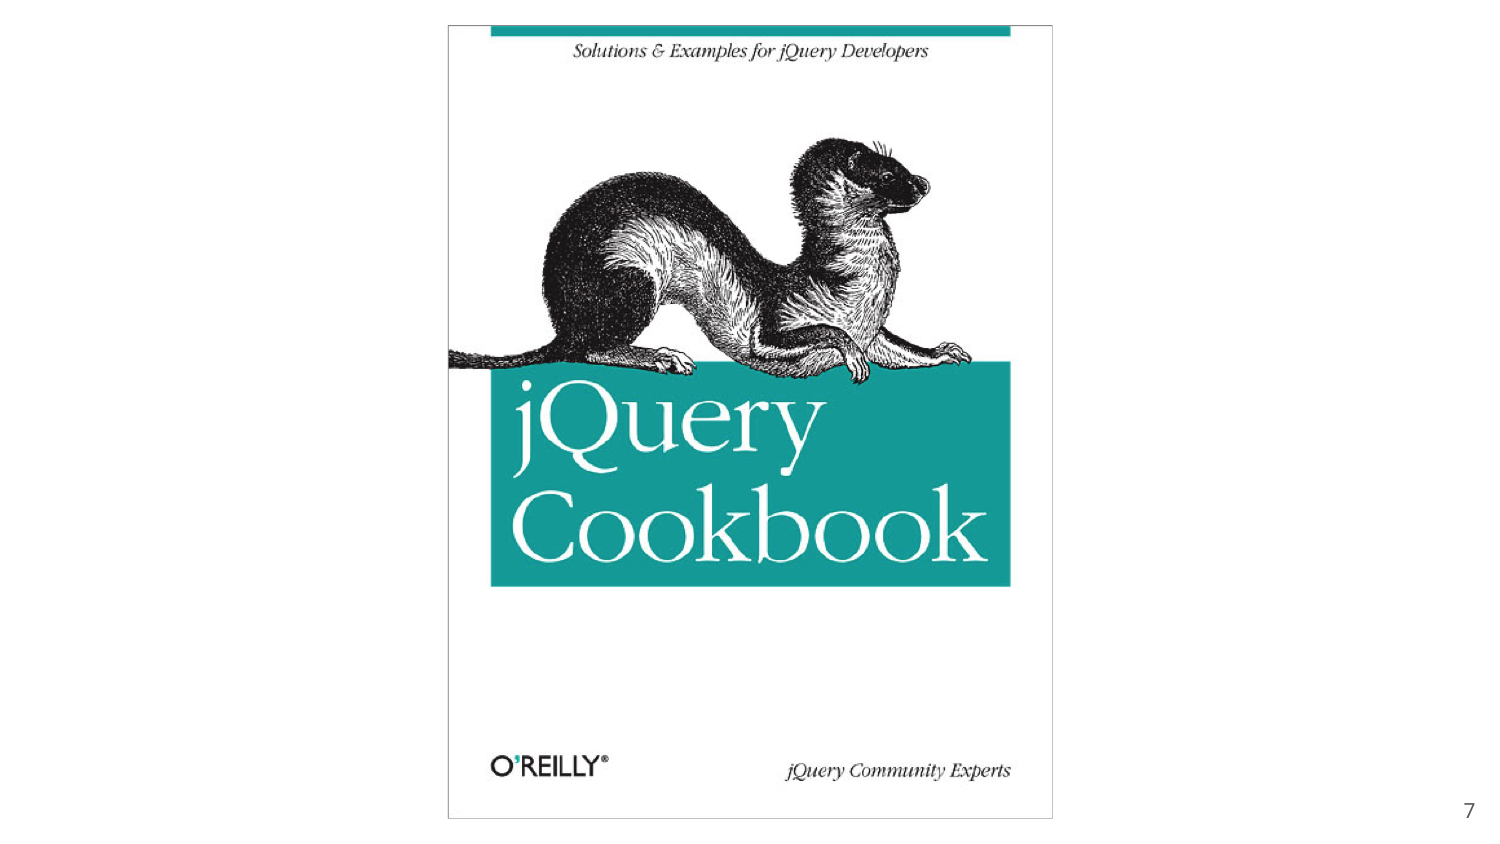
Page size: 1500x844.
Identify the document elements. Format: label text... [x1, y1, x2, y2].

slide_number ‹#› [1400, 779, 1491, 844]
picture [447, 24, 1053, 819]
